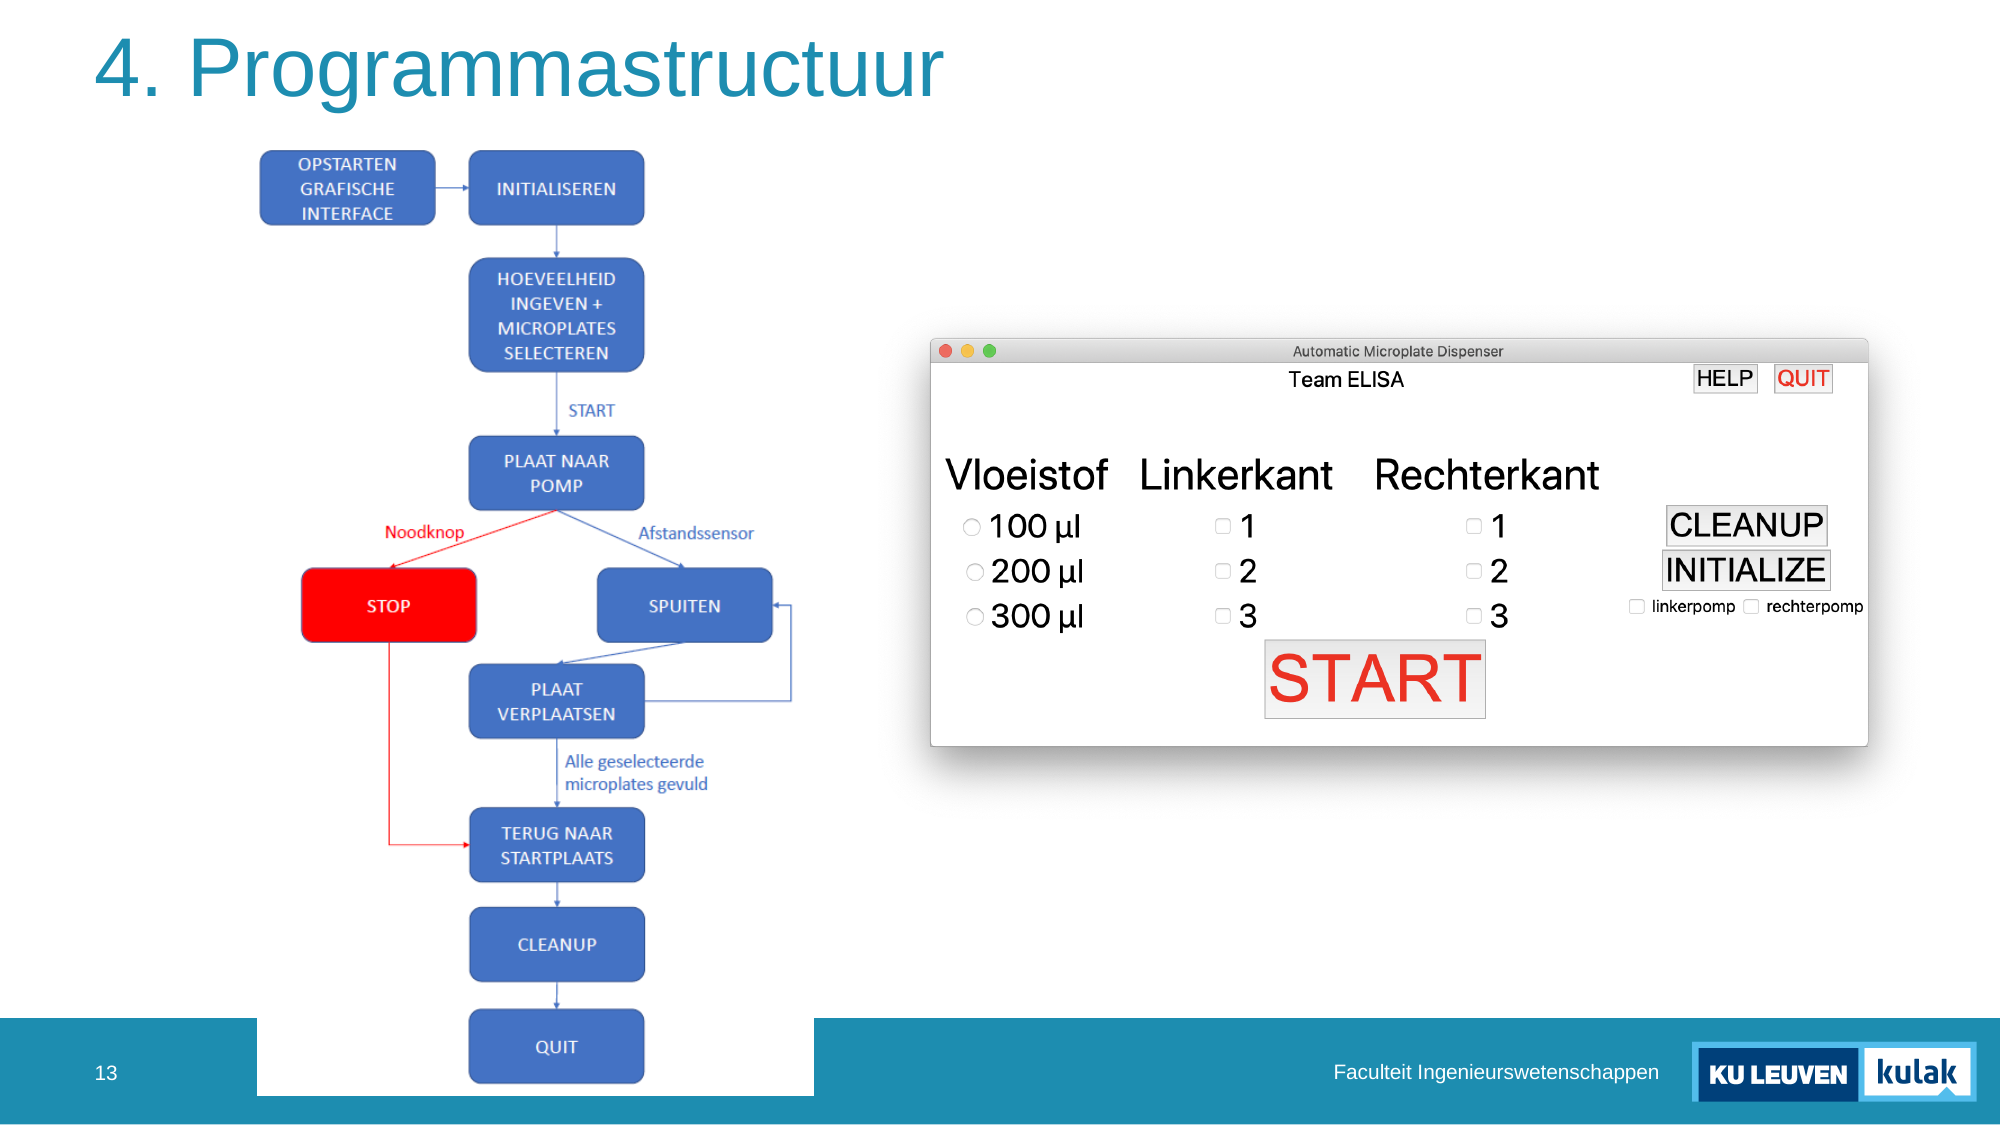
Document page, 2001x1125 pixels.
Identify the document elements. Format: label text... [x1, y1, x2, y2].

picture [1692, 1041, 1977, 1102]
footer Faculteit Ingenieurswetenschappen [869, 1018, 1689, 1125]
picture [257, 120, 814, 1096]
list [869, 297, 1929, 827]
slide_number 13 [94, 1018, 201, 1125]
title 4. Programmastructuur [94, 0, 1906, 159]
